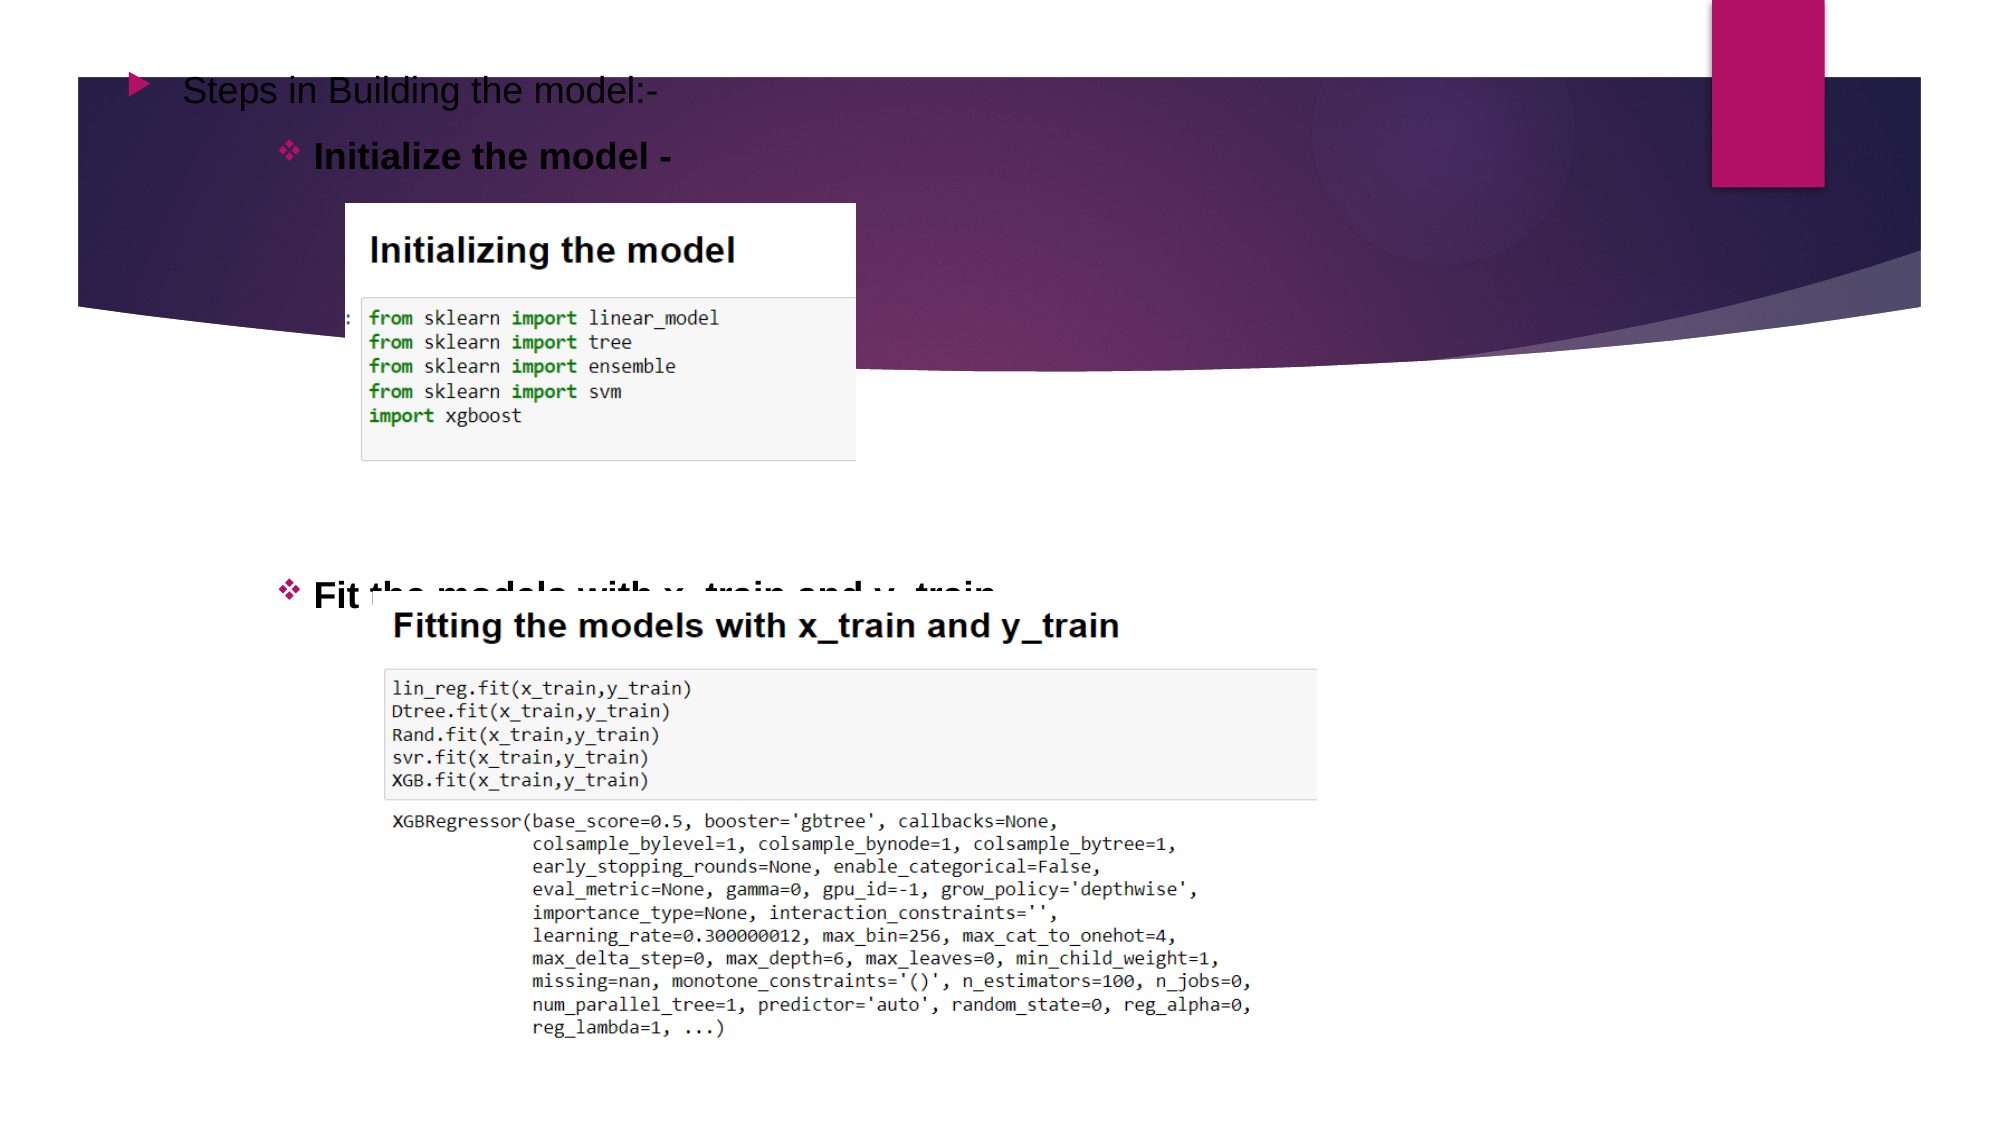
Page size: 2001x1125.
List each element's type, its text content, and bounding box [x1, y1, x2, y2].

list Steps in Building the model:- Initialize the model - Fit the models with x_train and y_train [111, 58, 1522, 1068]
picture [344, 203, 857, 467]
picture [372, 590, 1317, 1068]
